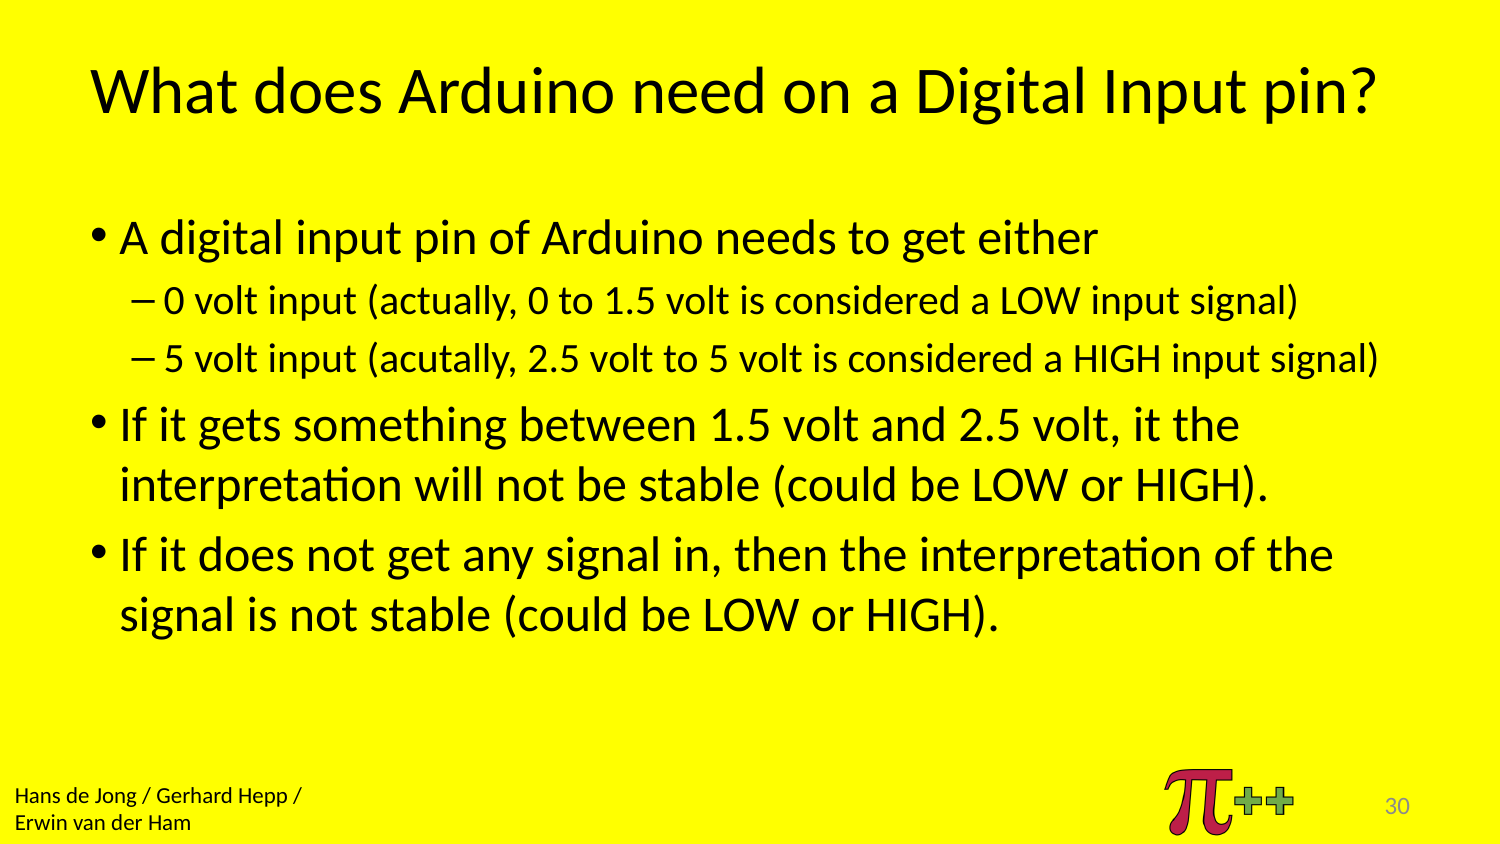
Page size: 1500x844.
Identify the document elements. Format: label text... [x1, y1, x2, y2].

picture [1163, 768, 1294, 836]
list A digital input pin of Arduino needs to get either 0 volt input (actually, 0 to 1.5 volt is considered a LOW input signal) 5 volt input (acutally, 2.5 volt to 5 volt is considered a HIGH input signal) If it gets something between 1.5 volt and 2.5 volt, it the interpretation will not be stable (could be LOW or HIGH). If it does not get any signal in, then the interpretation of the signal is not stable (could be LOW or HIGH). [75, 196, 1425, 754]
slide_number 30 [1340, 782, 1425, 827]
title What does Arduino need on a Digital Input pin? [75, 0, 1425, 175]
